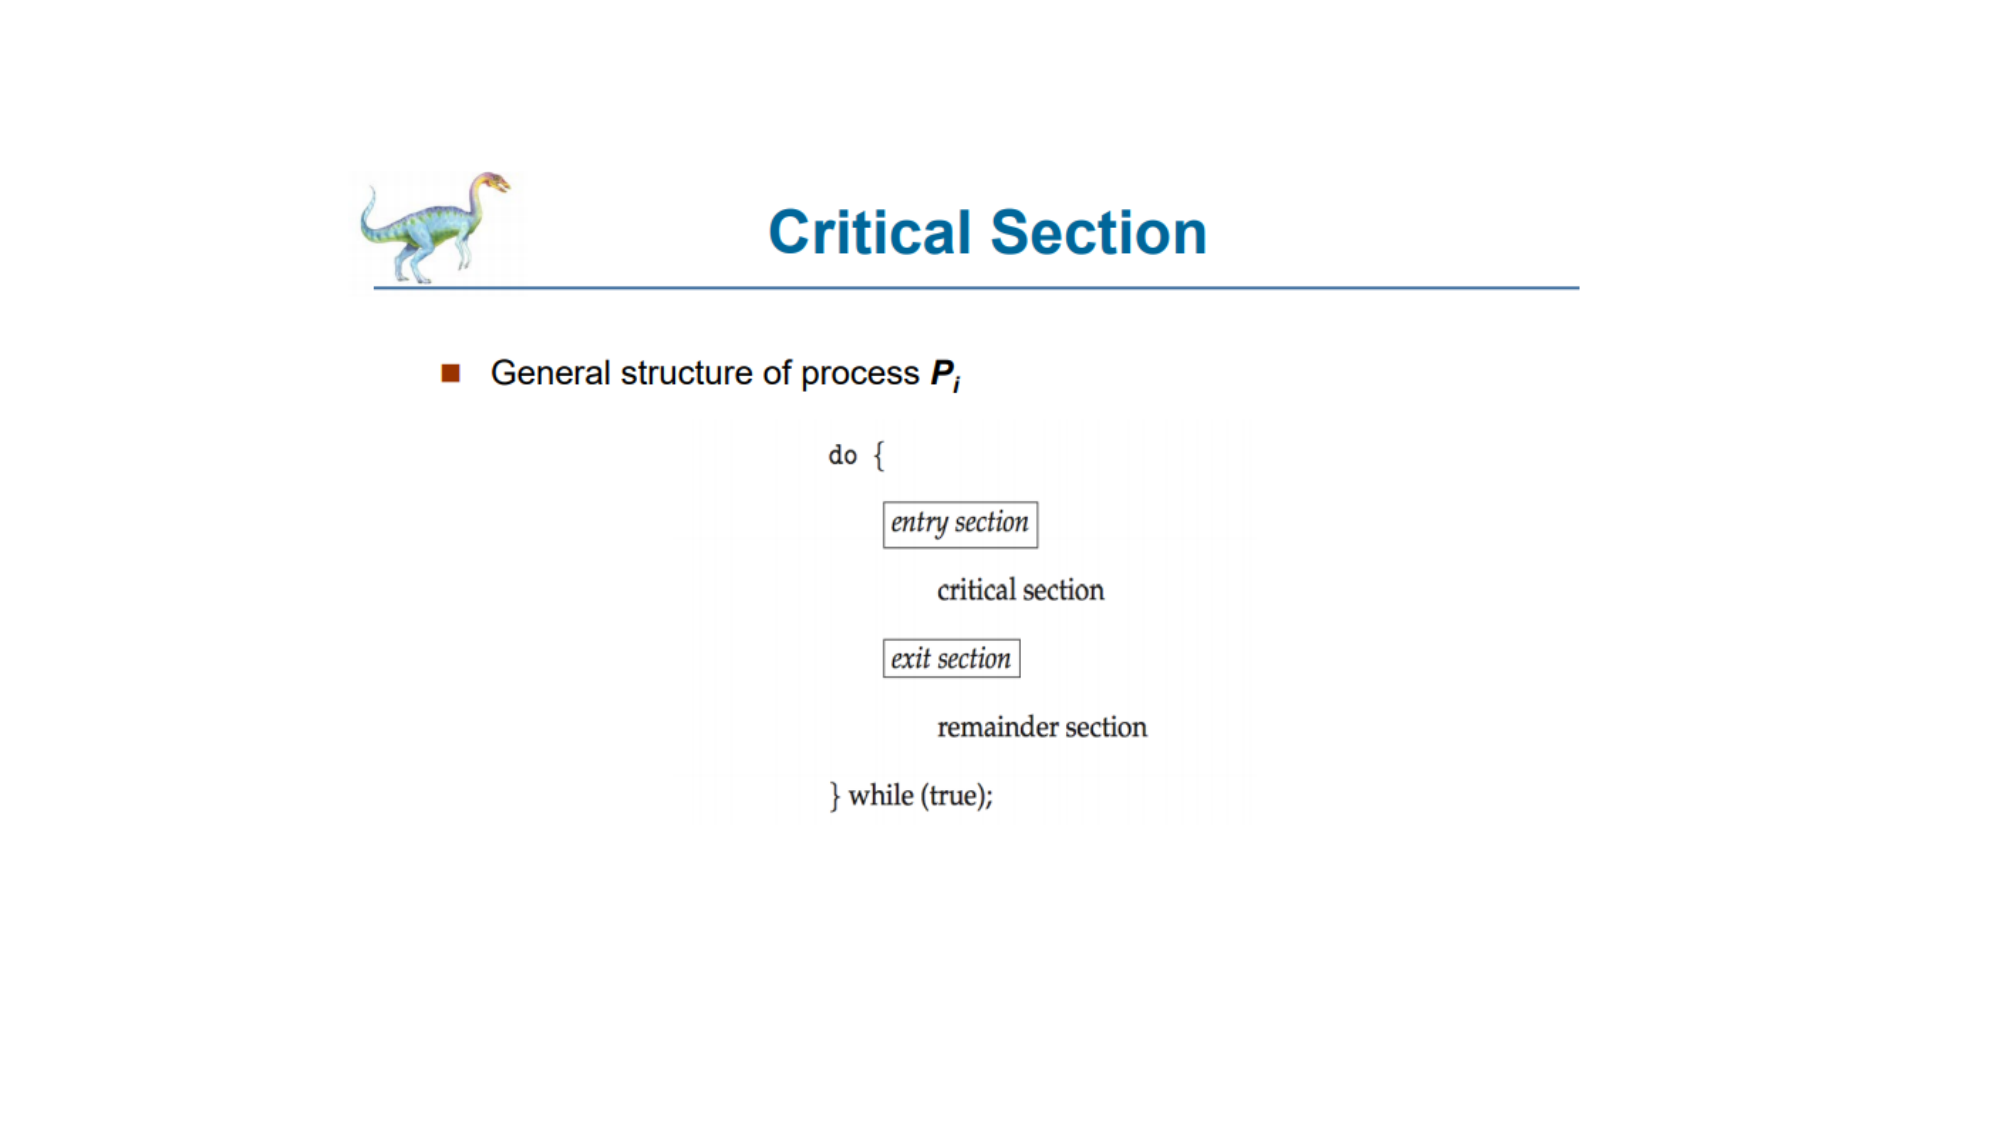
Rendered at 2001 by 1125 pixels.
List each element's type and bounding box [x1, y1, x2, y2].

list [346, 171, 1648, 1014]
